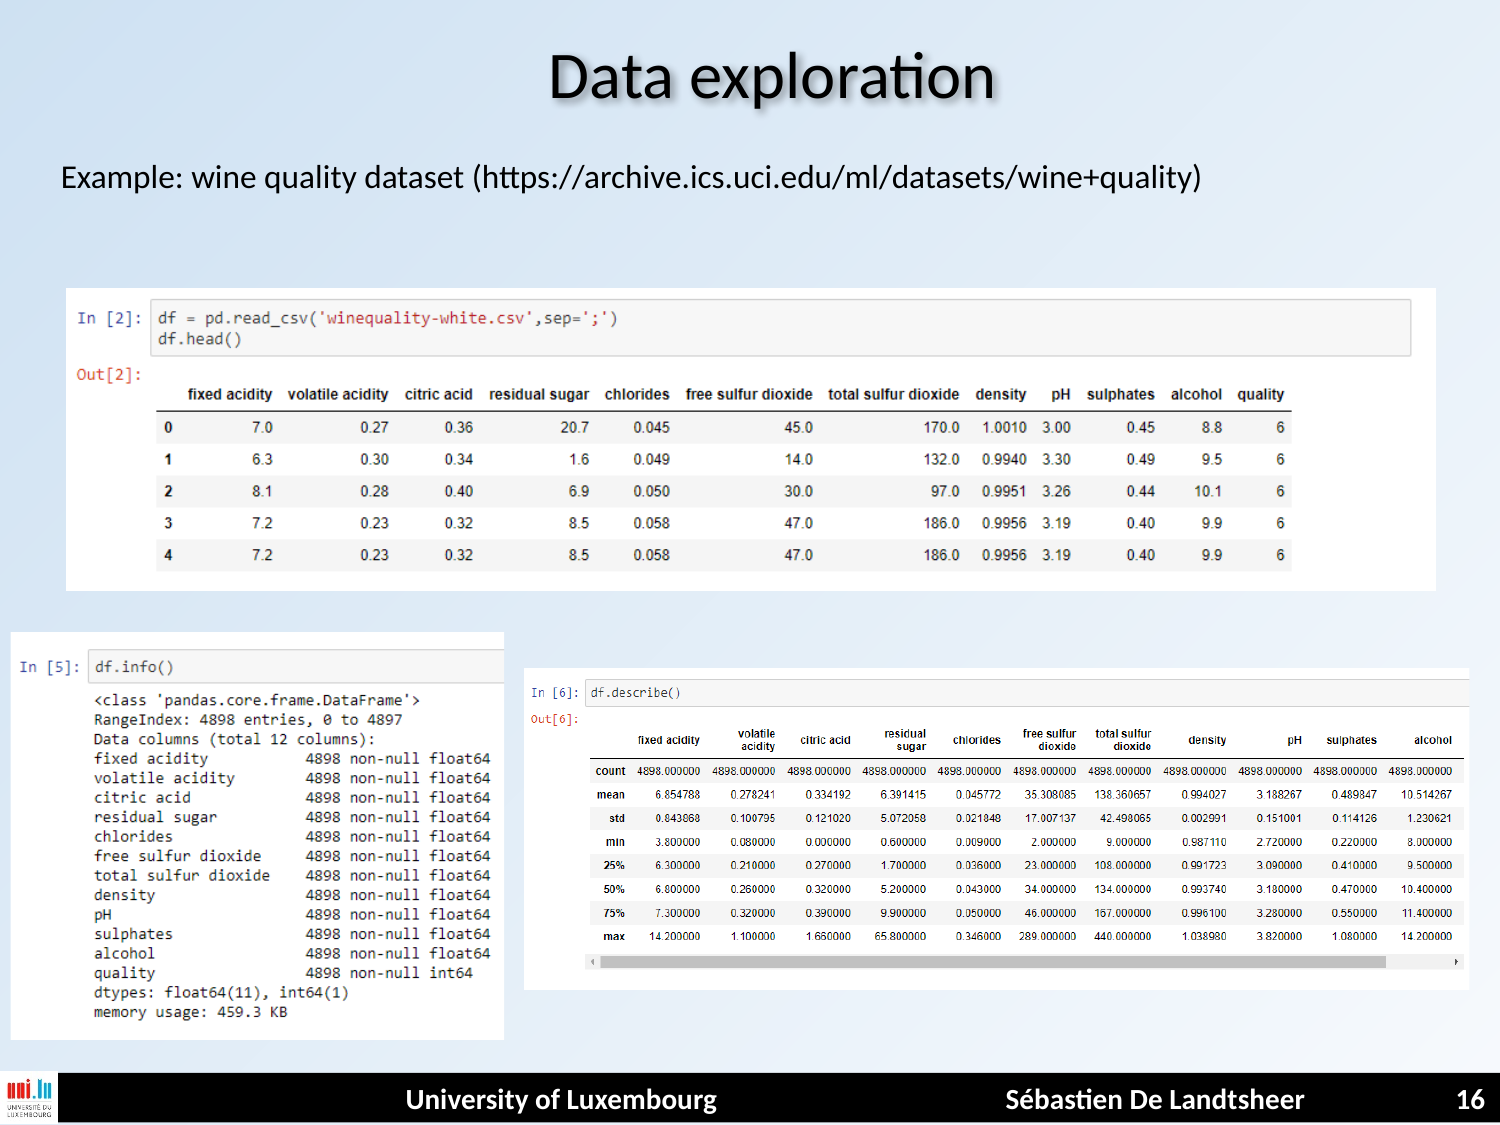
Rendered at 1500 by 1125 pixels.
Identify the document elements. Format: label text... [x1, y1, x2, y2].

text_box University of Luxembourg Sébastien De Landtsheer 16 [58, 1072, 1500, 1123]
picture [0, 1071, 58, 1124]
picture [524, 667, 1470, 990]
picture [66, 288, 1437, 591]
text_box Data exploration [62, 24, 1484, 120]
text_box Example: wine quality dataset (https://archive.ics.uci.edu/ml/datasets/wine+quality) [46, 148, 1457, 203]
picture [10, 632, 505, 1040]
